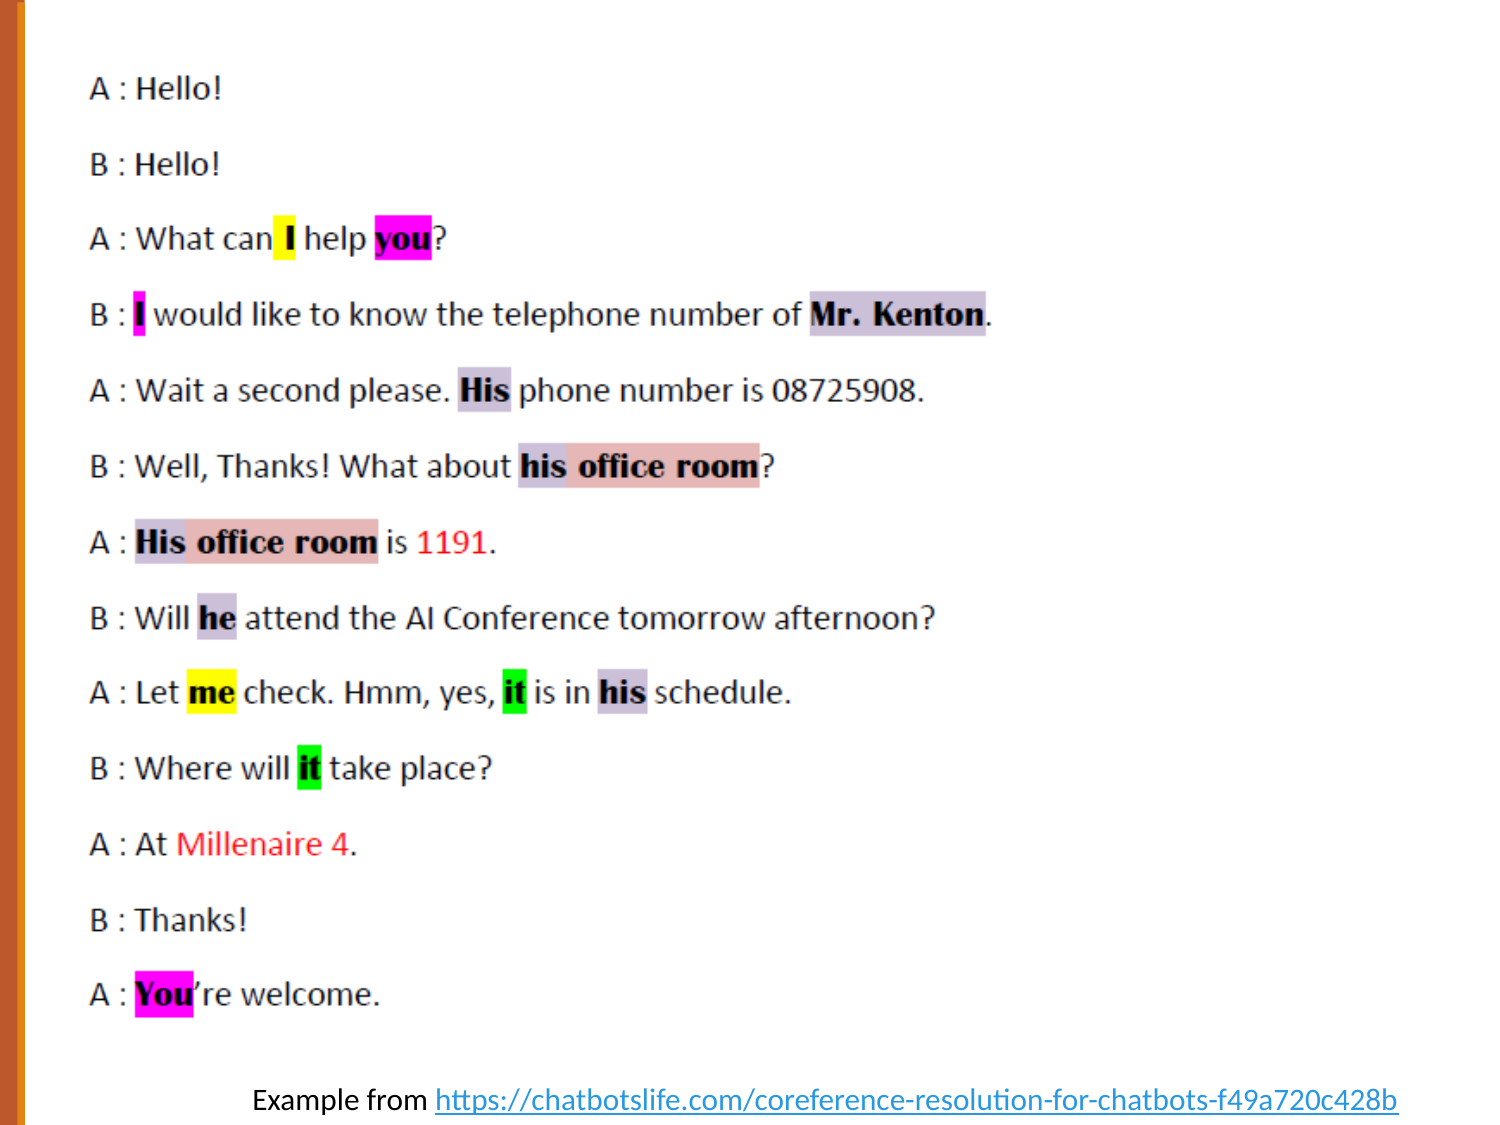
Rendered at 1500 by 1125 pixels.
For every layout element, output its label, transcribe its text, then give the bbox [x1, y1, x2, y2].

picture [86, 61, 1039, 1031]
text_box Example from https://chatbotslife.com/coreference-resolution-for-chatbots-f49a720c428b [237, 1071, 1500, 1125]
